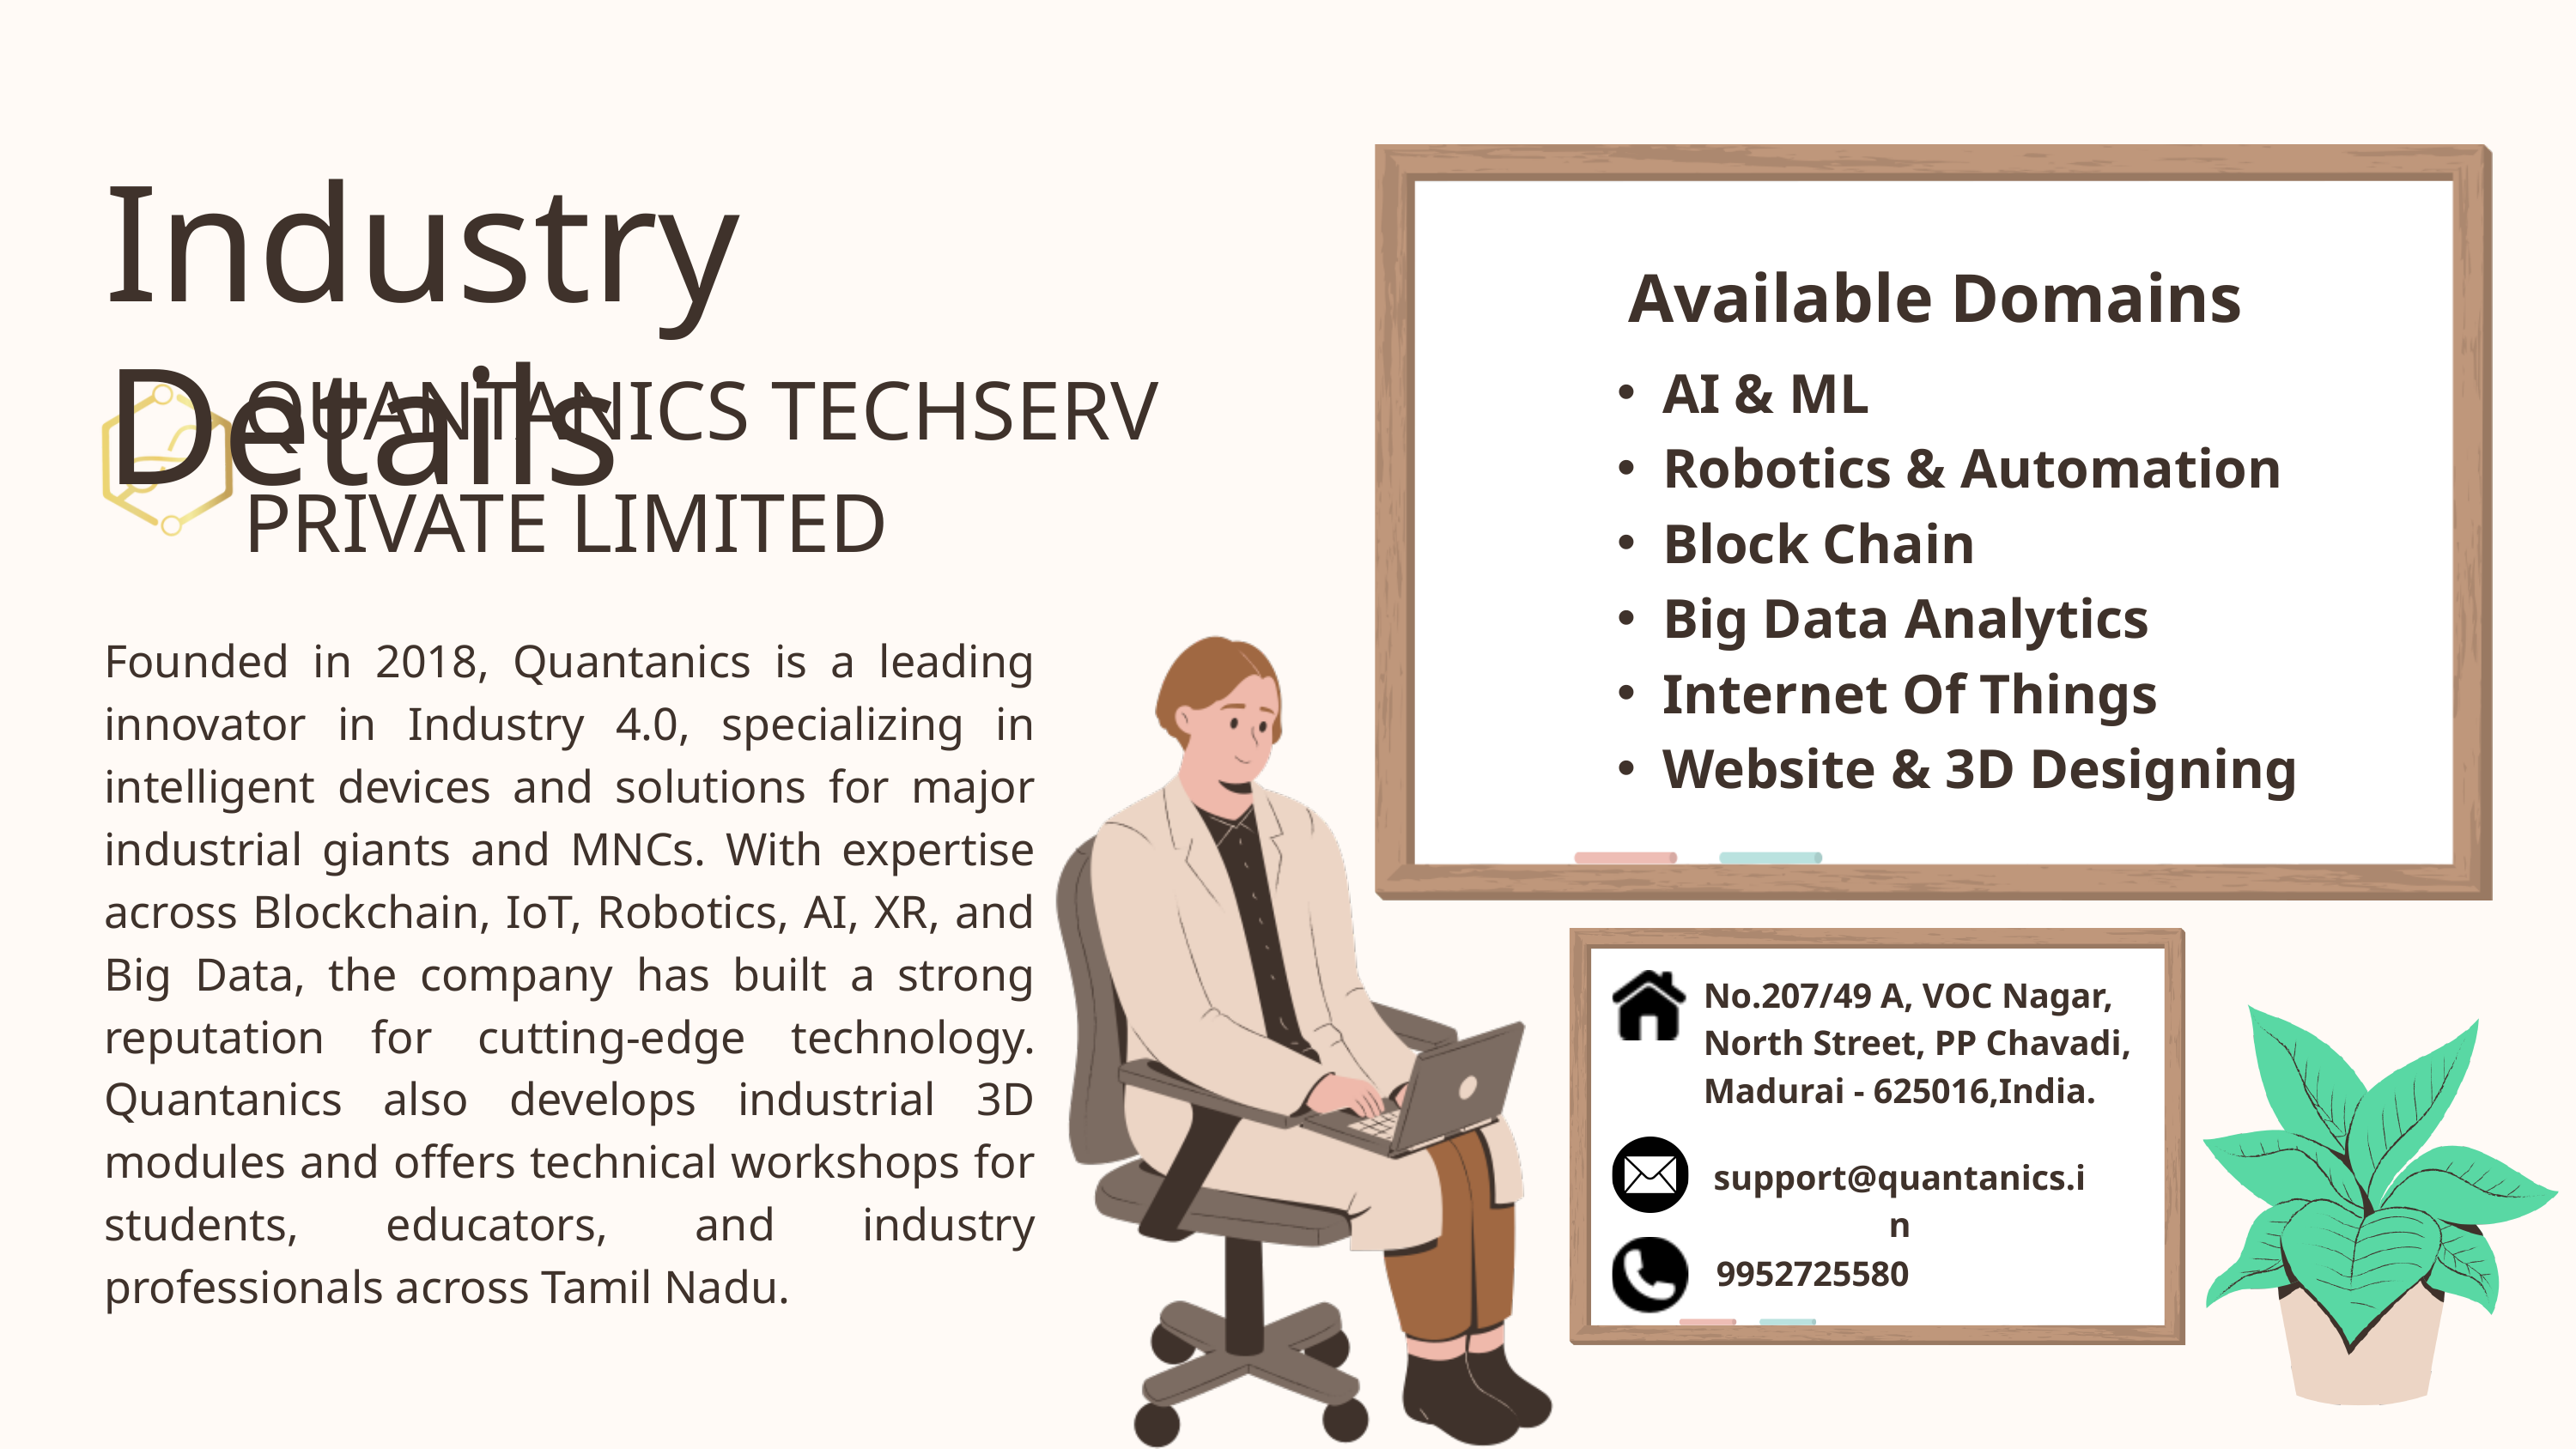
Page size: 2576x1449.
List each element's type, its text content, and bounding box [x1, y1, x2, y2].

text_box [1050, 631, 1555, 1449]
text_box [1612, 1237, 1689, 1326]
text_box [1569, 928, 2186, 1345]
text_box QUANTANICS TECHSERV PRIVATE LIMITED [243, 518, 1200, 569]
text_box support@quantanics.in [1703, 1149, 2097, 1245]
text_box [1375, 144, 2493, 900]
text_box Industry Details [104, 149, 1200, 518]
text_box [96, 384, 243, 537]
text_box Founded in 2018, Quantanics is a leading innovator in Industry 4.0, specializing in intelligent devices and solutions for major industrial giants and MNCs. With expertise across Blockchain, IoT, Robotics, AI, XR, and Big Data, the company has built a strong reputation for cutting-edge technology. Quantanics also develops industrial 3D modules and offers technical workshops for students, educators, and industry professionals across Tamil Nadu. [104, 624, 1036, 1313]
text_box Available Domains [1417, 242, 2454, 336]
text_box AI & ML Robotics & Automation Block Chain Big Data Analytics Internet Of Things Website & 3D Designing [1571, 349, 2300, 800]
text_box [2202, 1004, 2559, 1418]
text_box 9952725580 [1703, 1246, 1923, 1294]
text_box No.207/49 A, VOC Nagar, North Street, PP Chavadi, Madurai - 625016,India. [1703, 967, 2141, 1111]
text_box [1612, 970, 1689, 1040]
text_box [1612, 1137, 1689, 1213]
